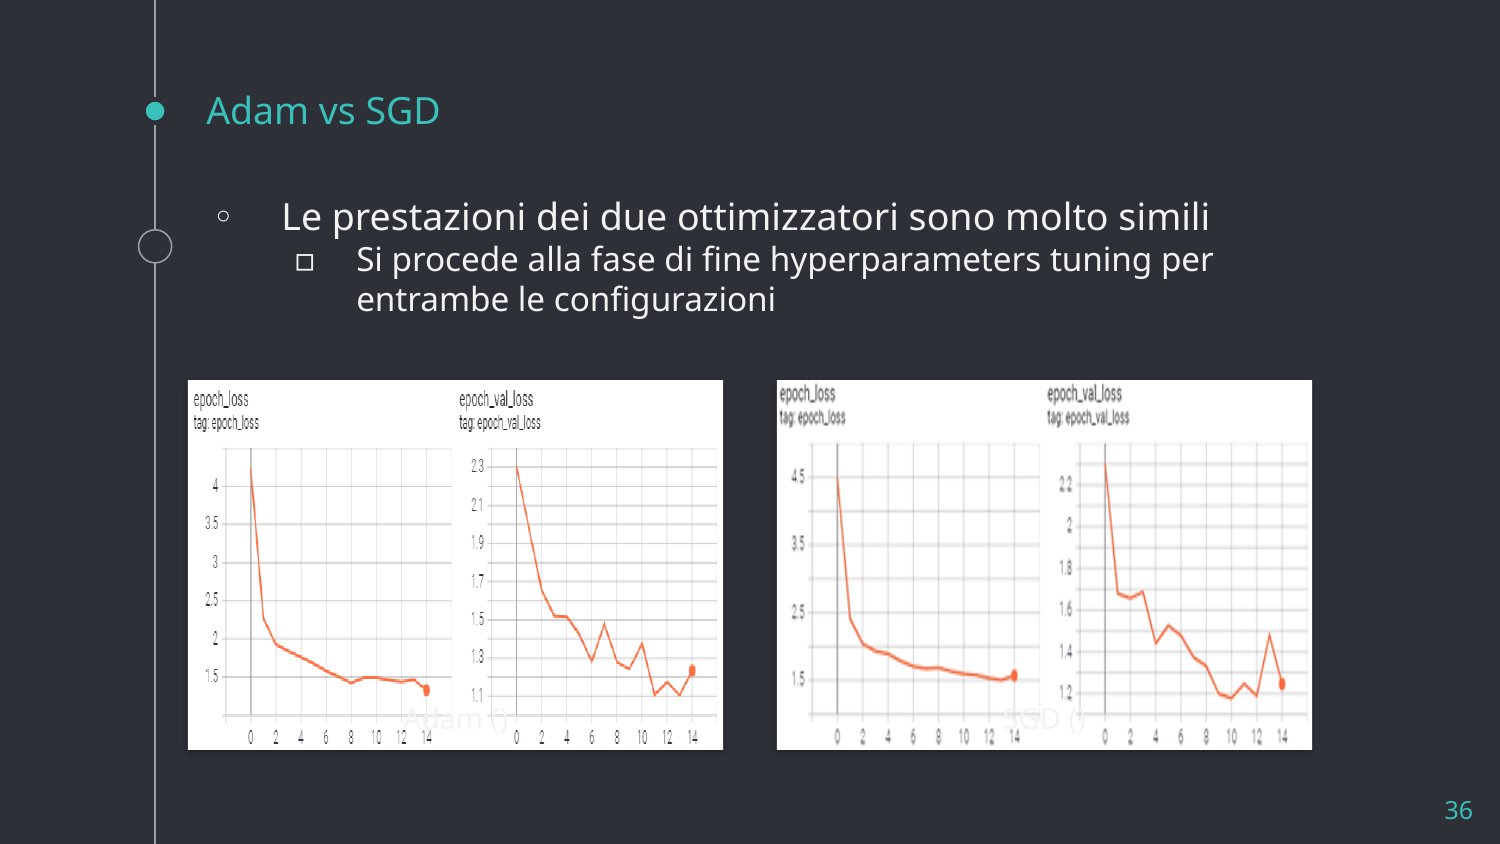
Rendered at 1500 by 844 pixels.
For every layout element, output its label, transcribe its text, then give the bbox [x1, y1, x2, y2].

title Adam vs SGD [191, 90, 1317, 147]
picture [776, 380, 1313, 750]
slide_number 36 [1398, 779, 1489, 832]
picture [187, 380, 724, 750]
list Le prestazioni dei due ottimizzatori sono molto simili Si procede alla fase di fine hyperparameters tuning per entrambe le configurazioni [191, 178, 1317, 790]
